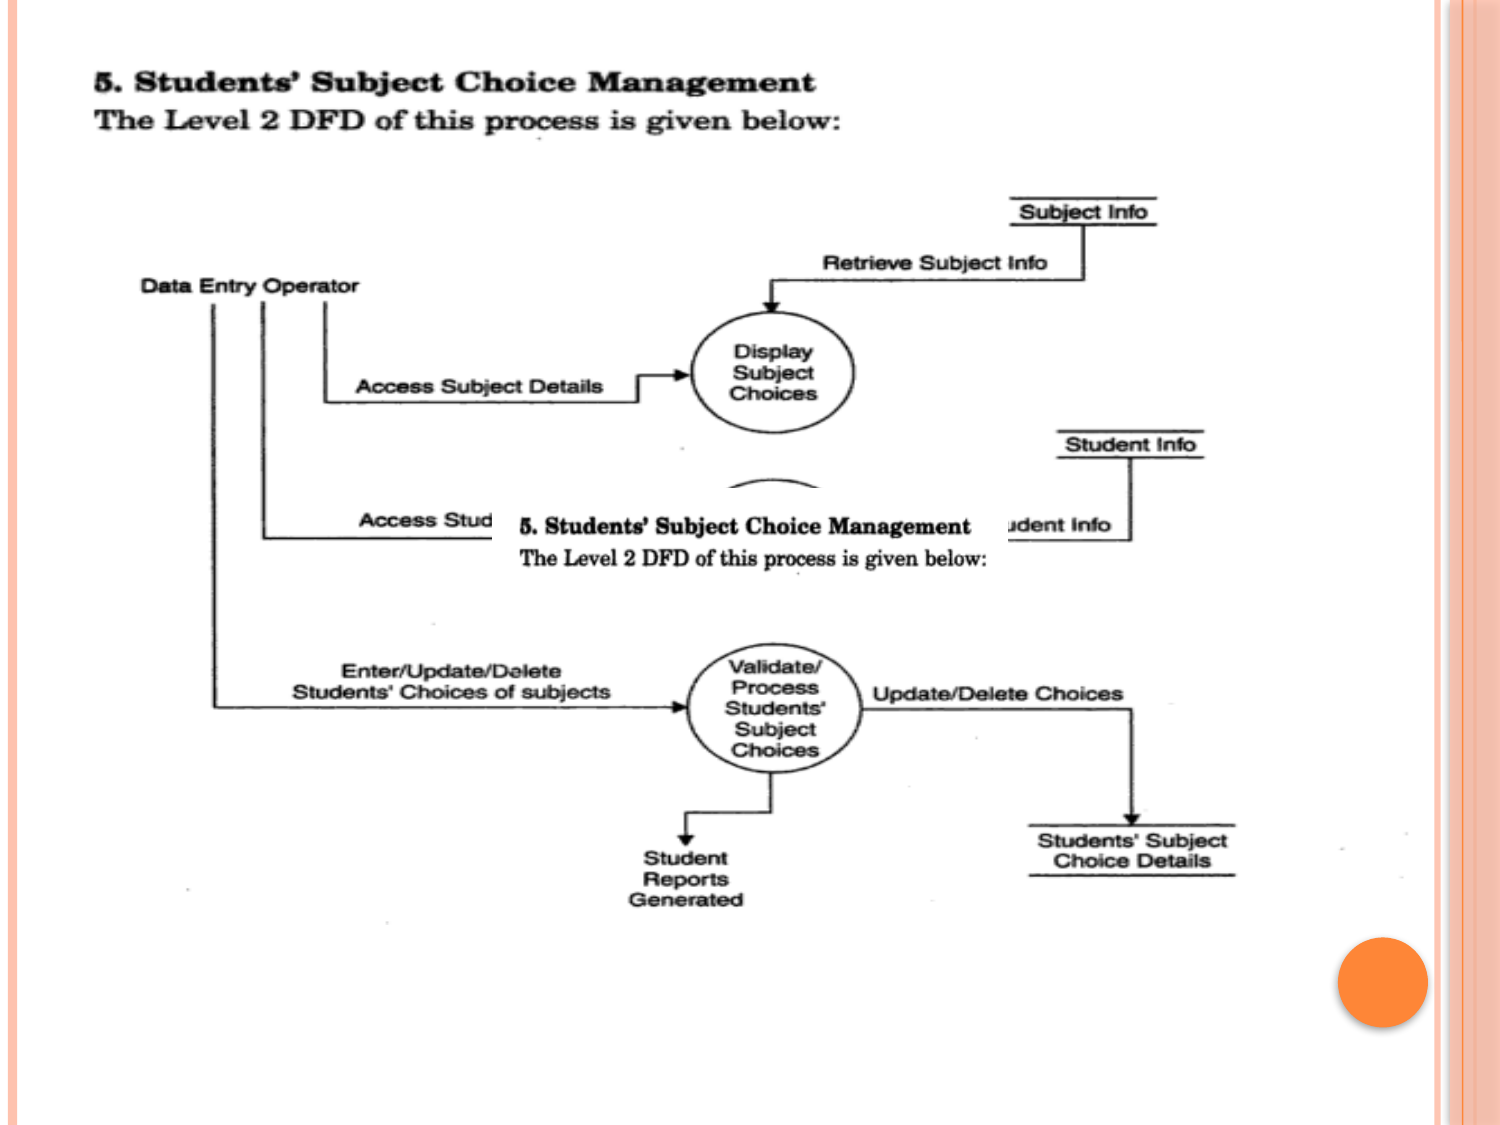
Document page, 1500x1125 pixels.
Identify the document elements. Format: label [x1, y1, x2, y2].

picture [36, 36, 1413, 926]
